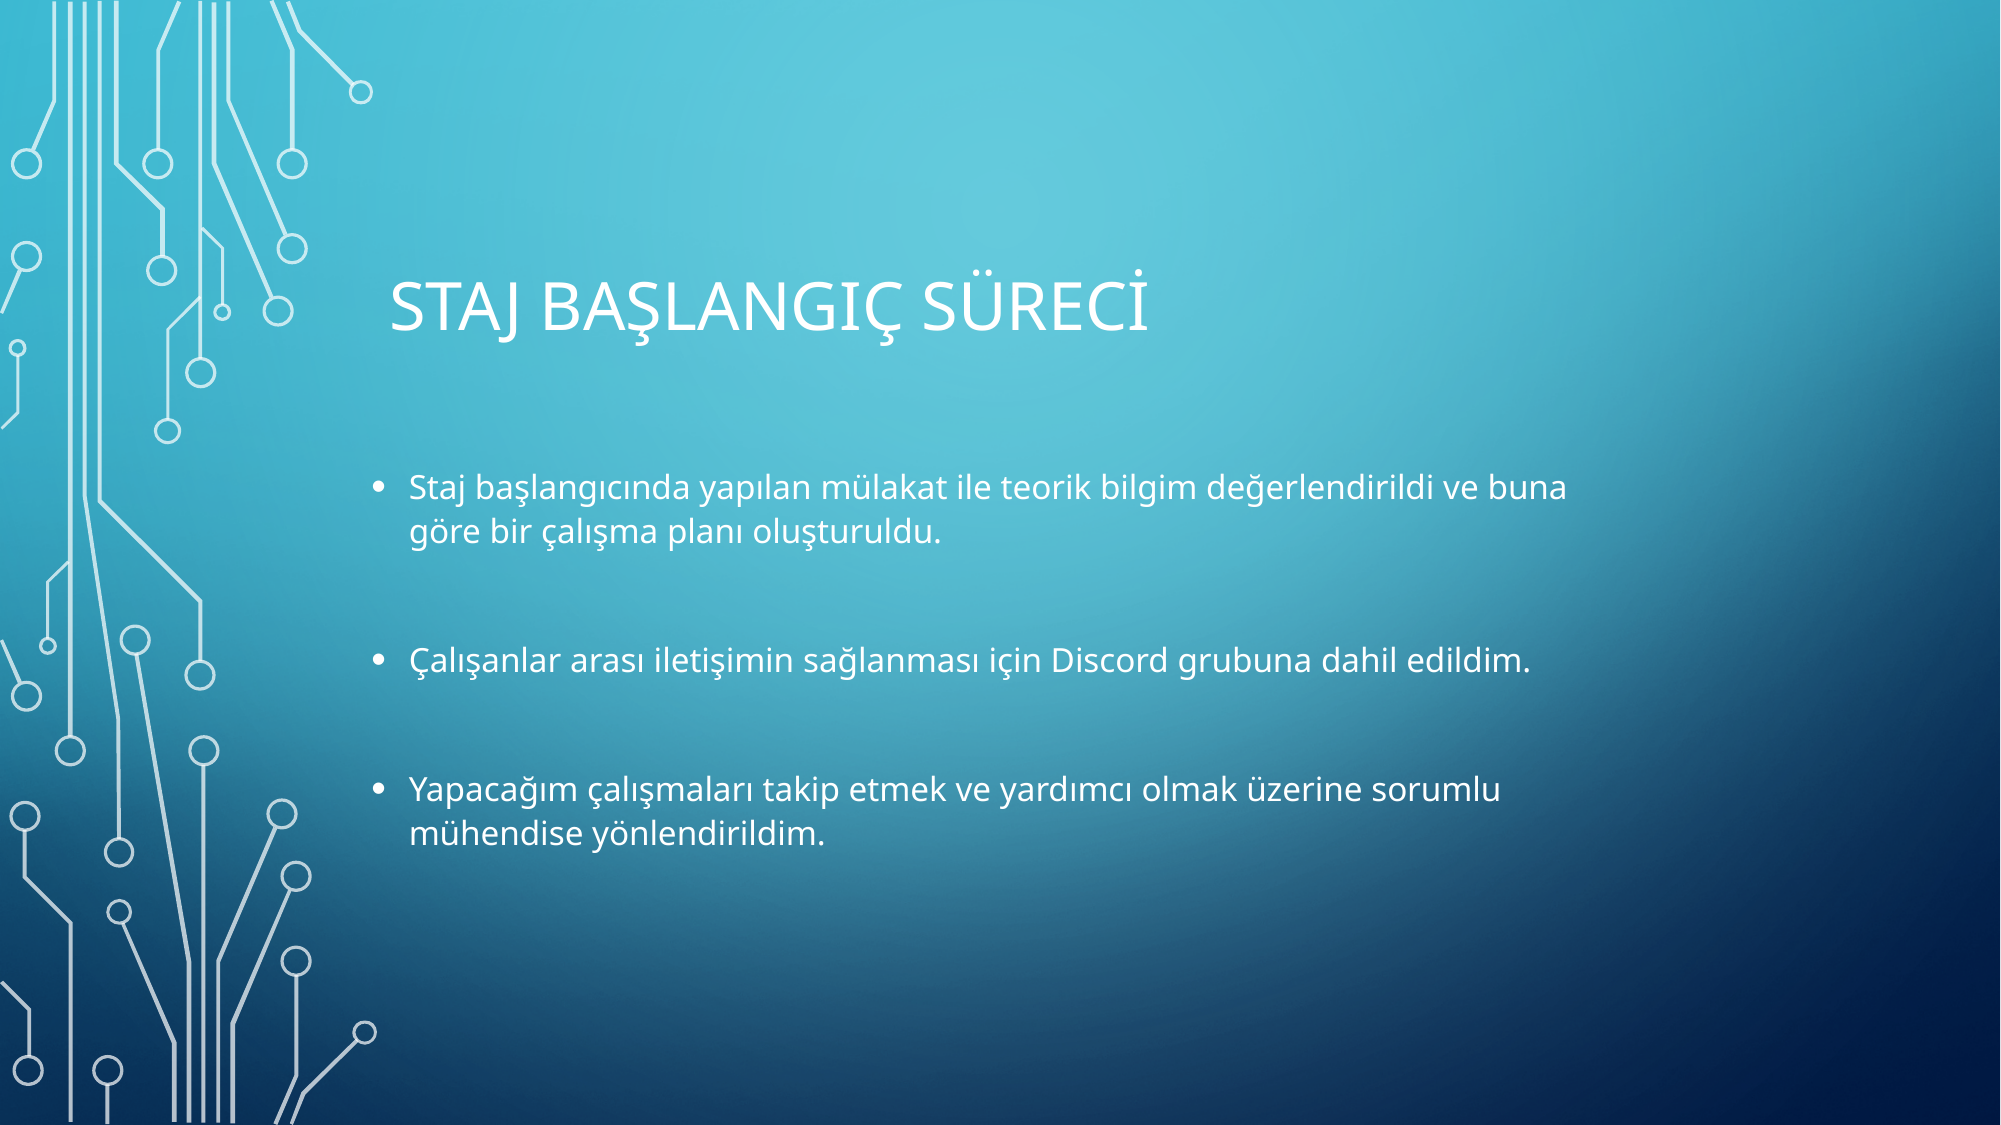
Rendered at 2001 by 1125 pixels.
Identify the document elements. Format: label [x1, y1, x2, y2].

text_box [0, 0, 379, 1125]
text_box [379, 0, 2000, 1125]
